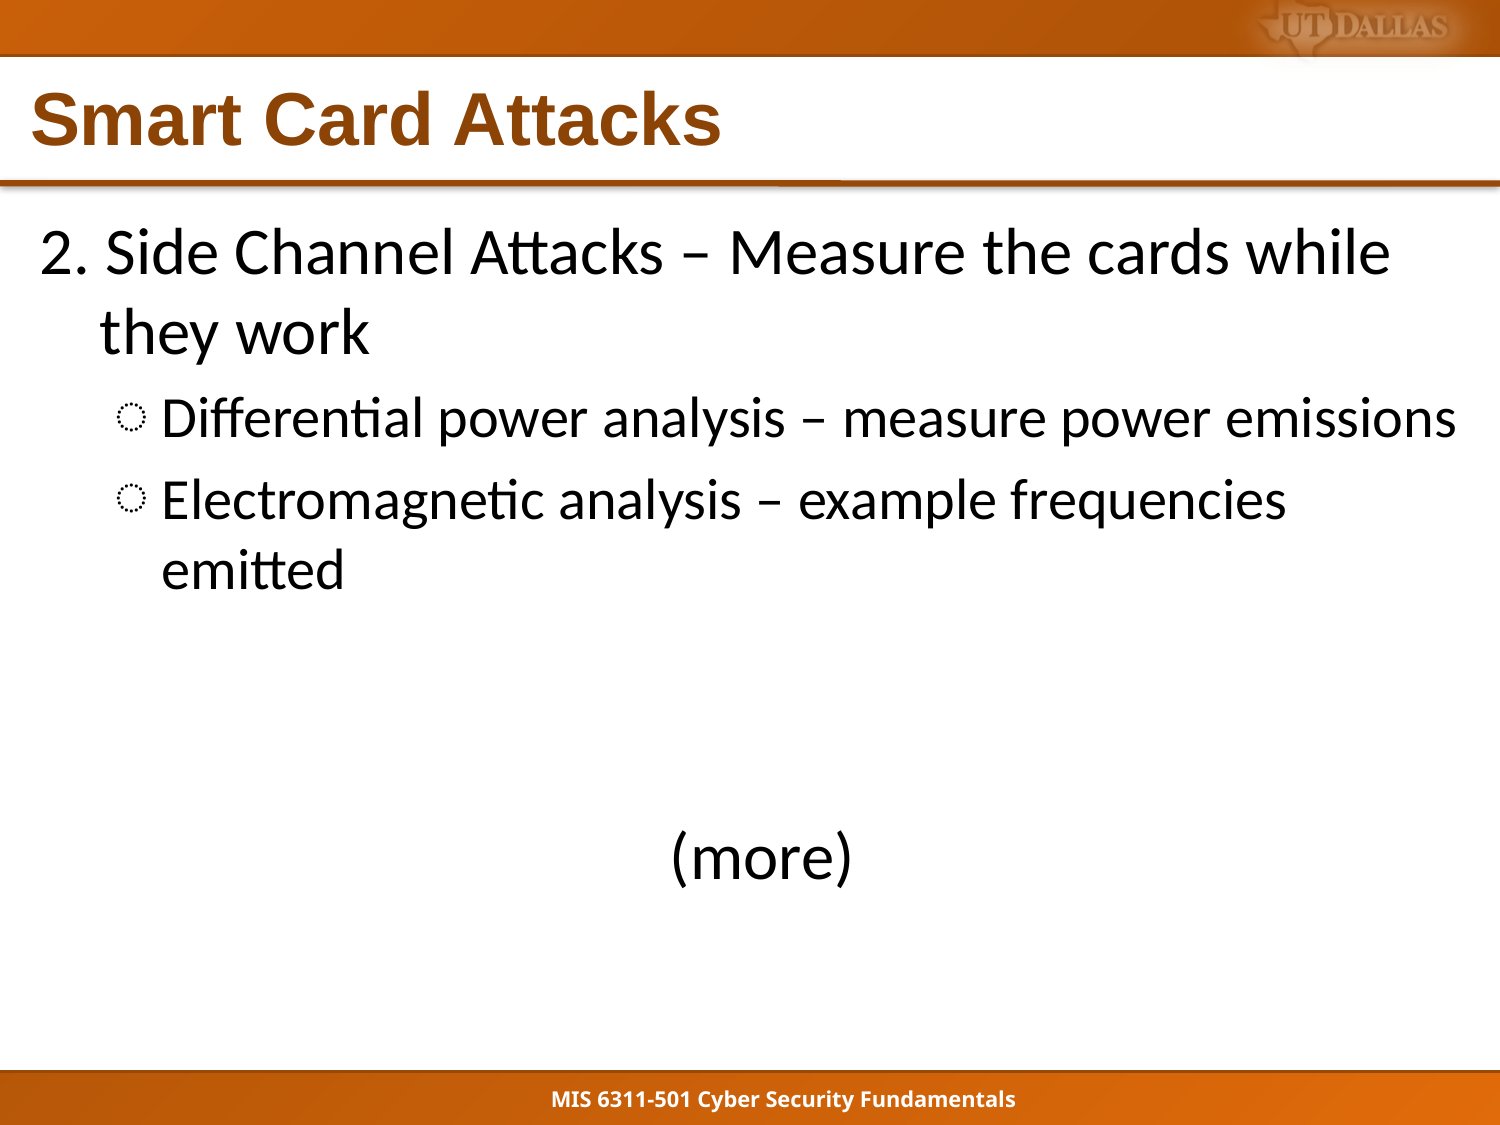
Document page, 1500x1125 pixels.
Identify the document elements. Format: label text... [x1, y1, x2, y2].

title Smart Card Attacks [0, 64, 1500, 178]
list 2. Side Channel Attacks – Measure the cards while they work Differential power analysis – measure power emissions Electromagnetic analysis – example frequencies emitted (more) [24, 199, 1500, 1077]
picture [1218, 0, 1500, 64]
